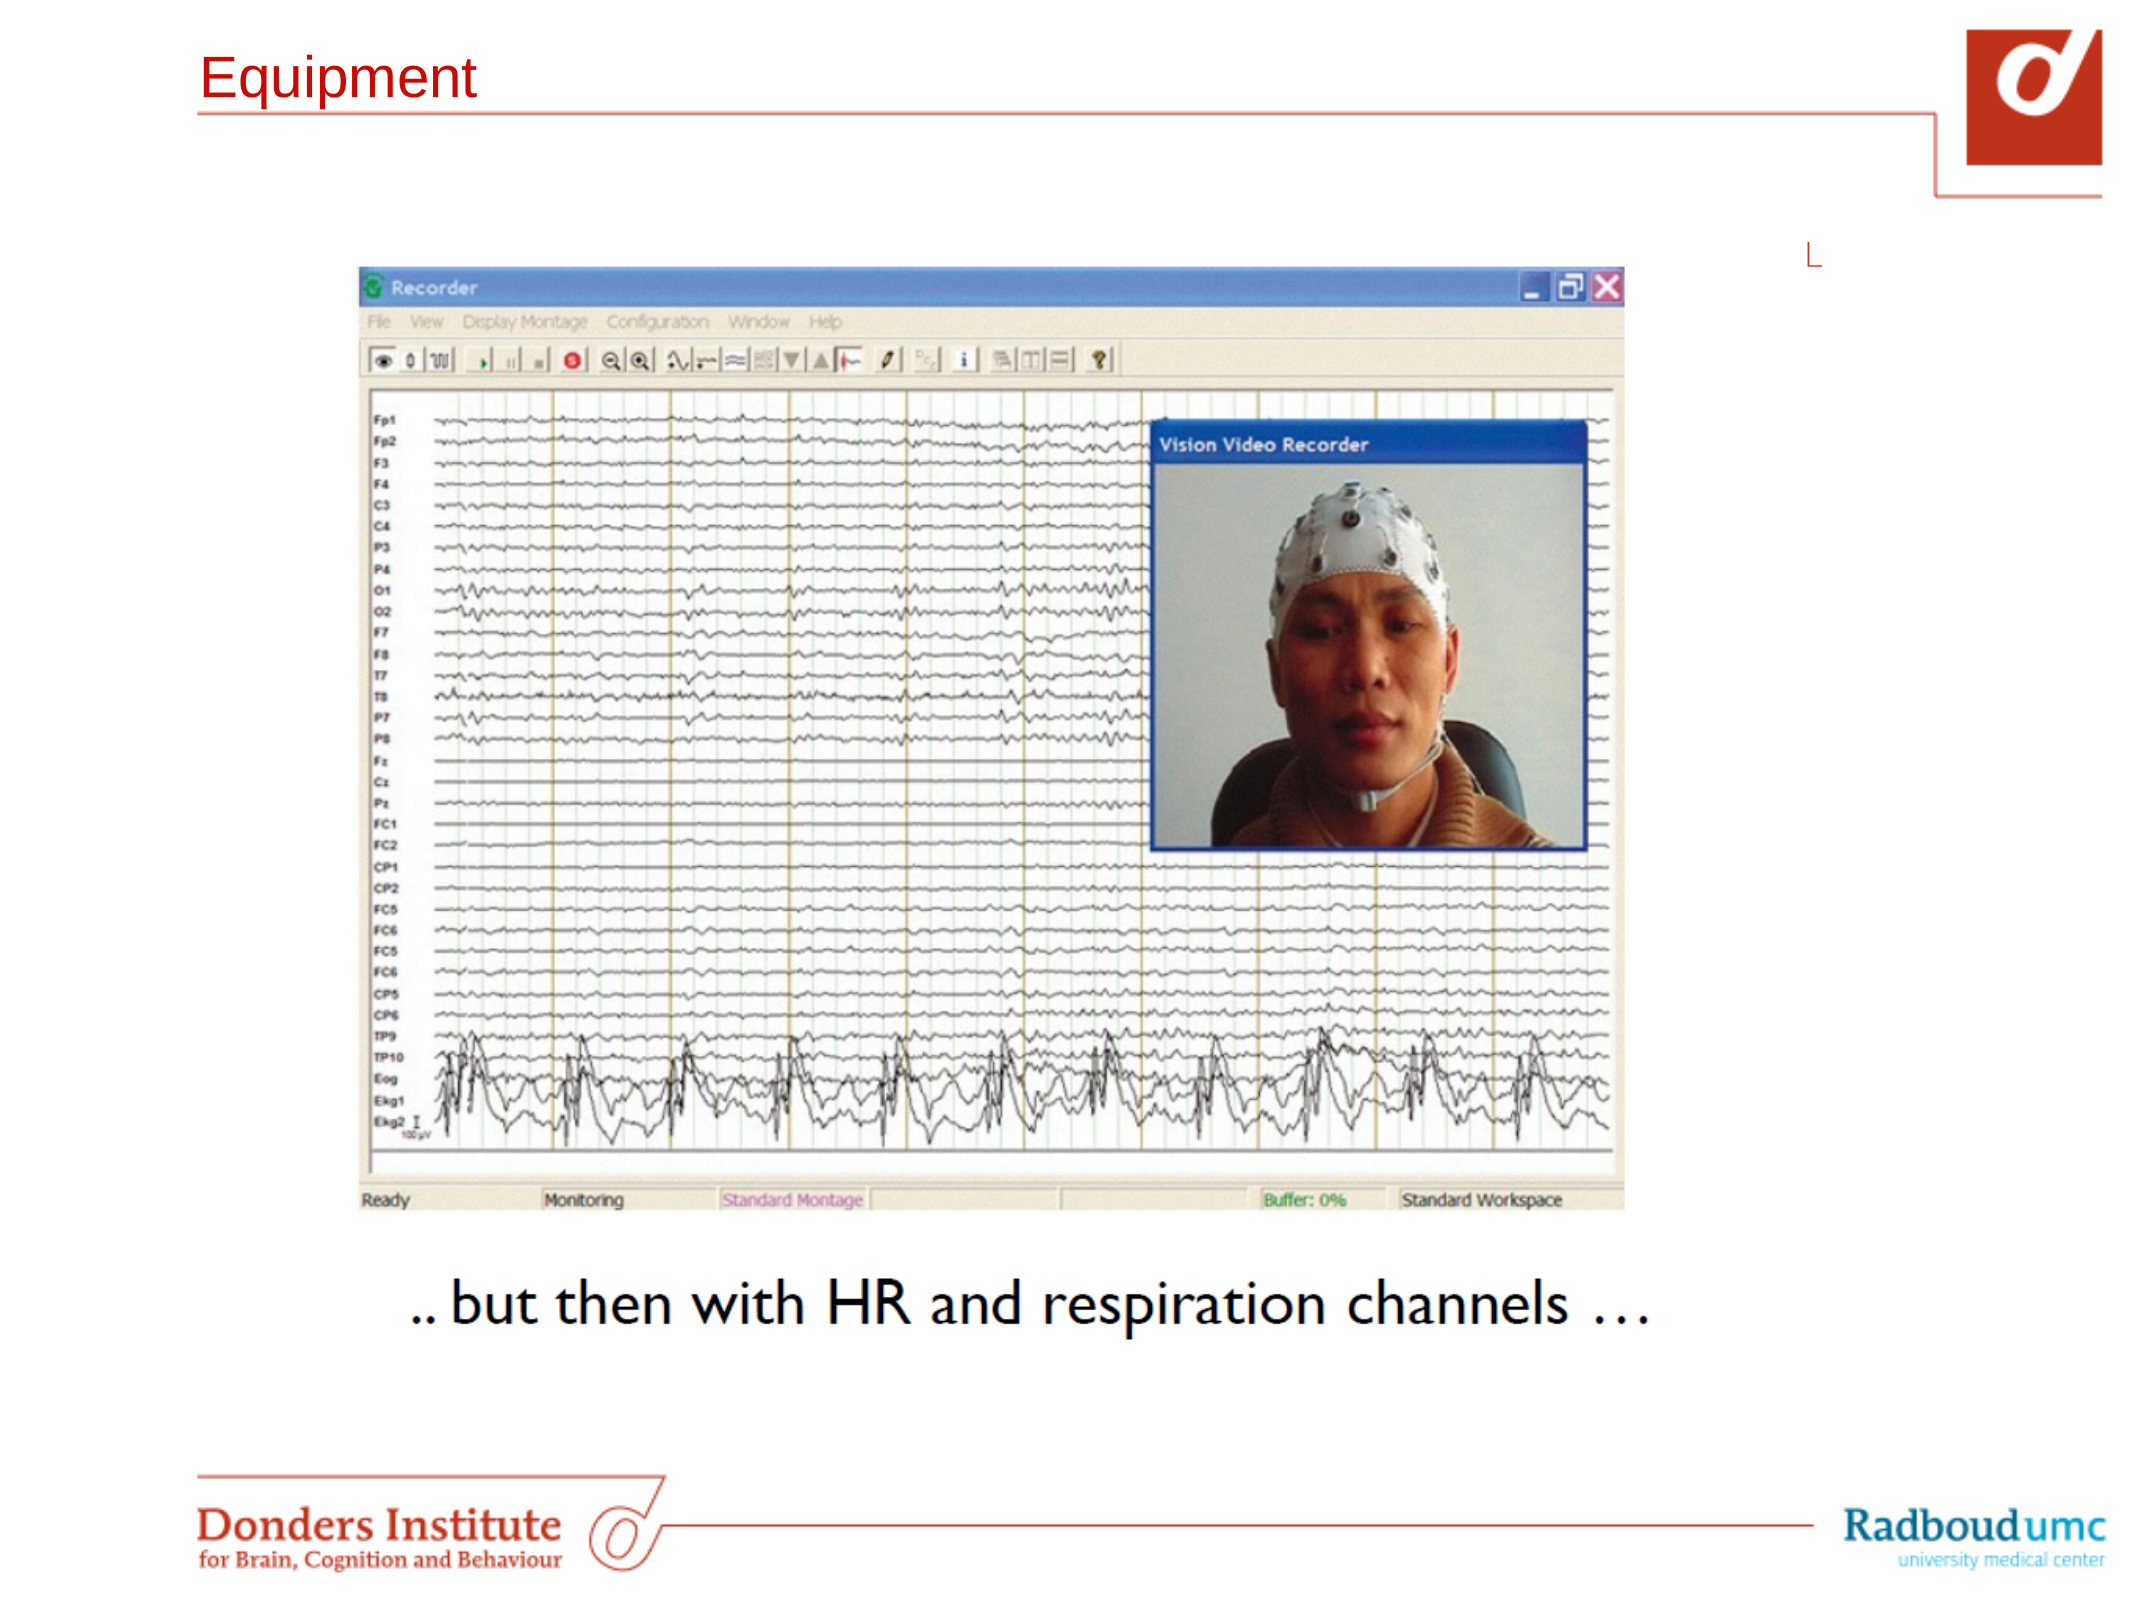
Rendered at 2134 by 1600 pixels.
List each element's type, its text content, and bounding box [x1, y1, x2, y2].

picture [0, 0, 2134, 1600]
list Equipment [198, 38, 1936, 110]
